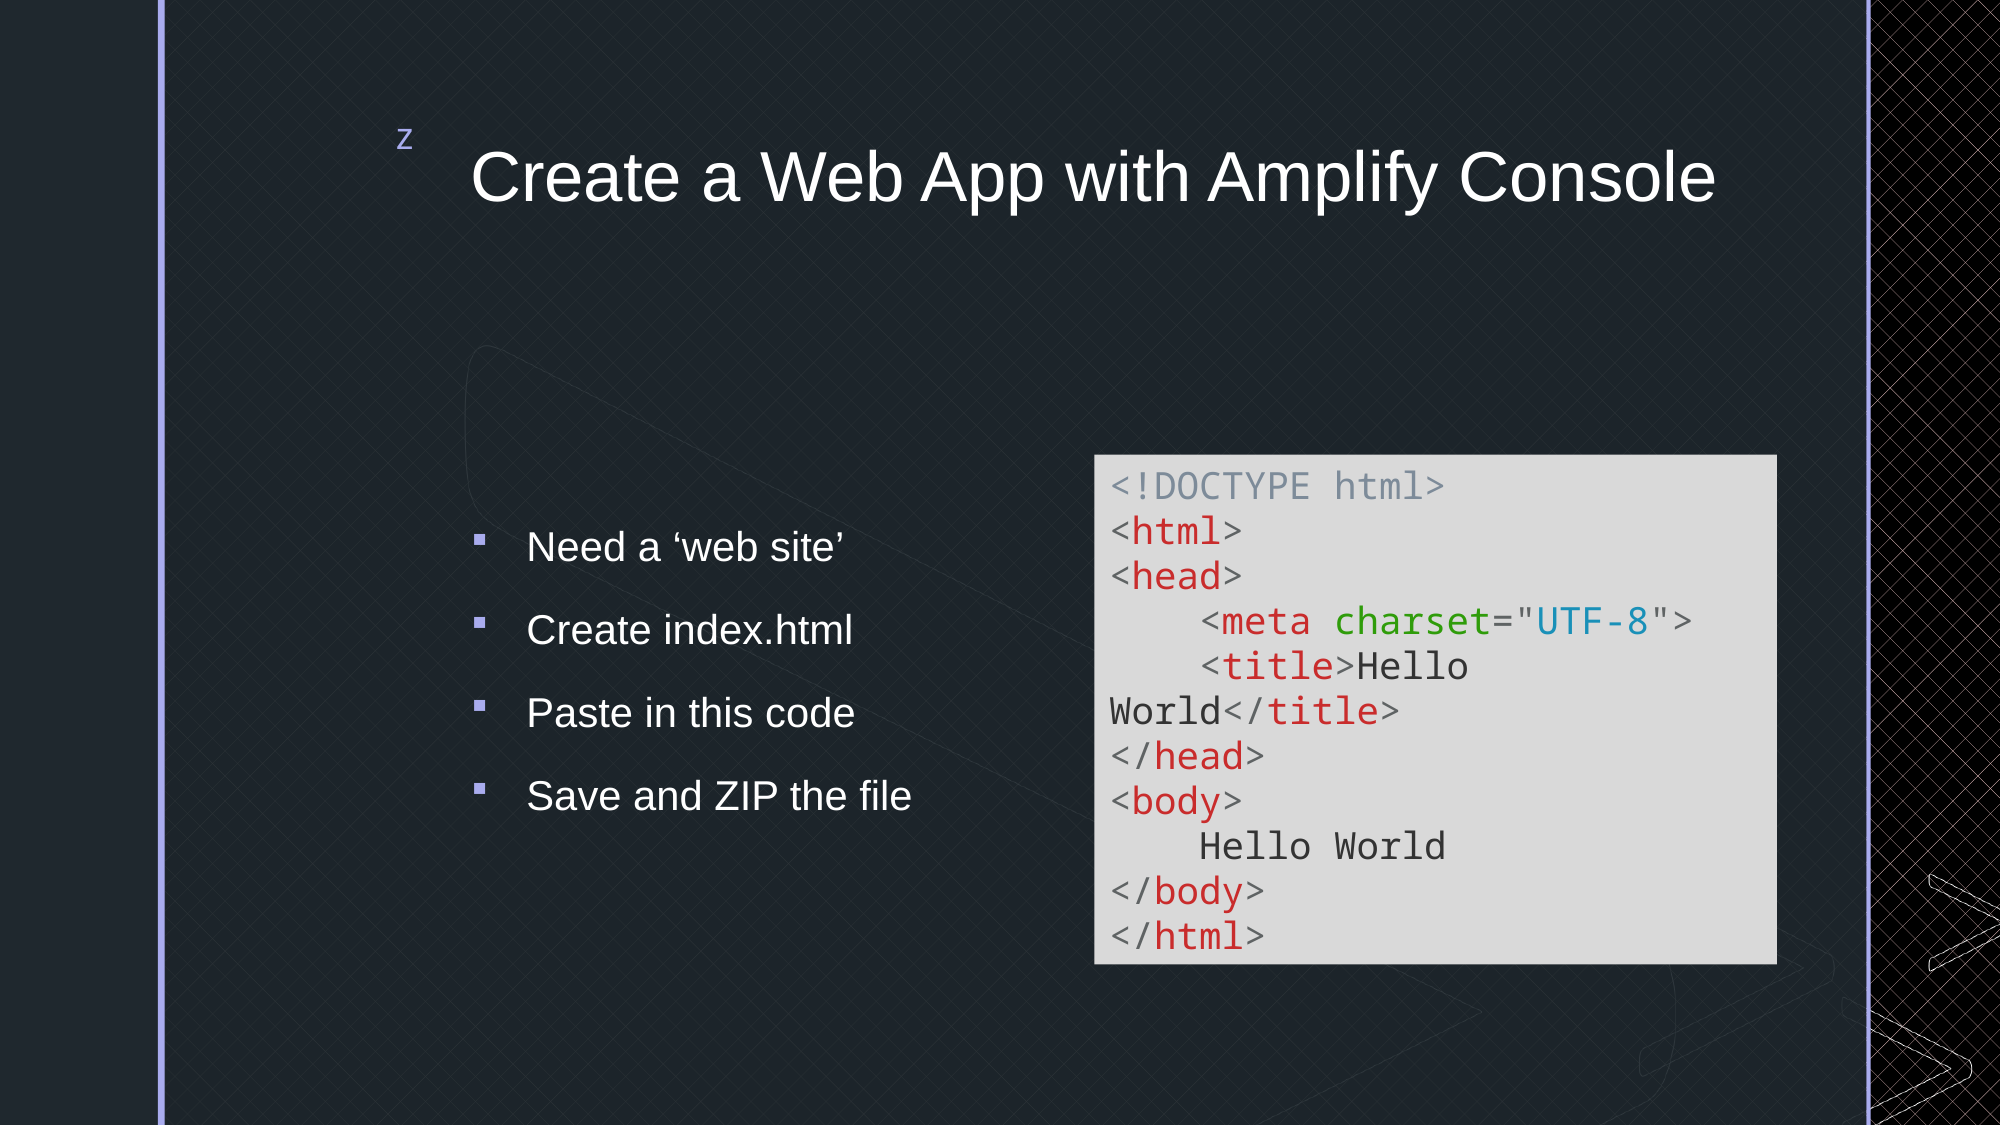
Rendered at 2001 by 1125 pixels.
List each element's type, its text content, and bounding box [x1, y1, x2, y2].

picture [1871, 0, 2000, 1125]
list Need a ‘web site’ Create index.html Paste in this code Save and ZIP the file [454, 336, 1734, 993]
text_box <!DOCTYPE html> <html> <head> <meta charset="UTF-8"> <title>Hello World</title> </head> <body> Hello World </body> </html> [1094, 454, 1777, 965]
title Create a Web App with Amplify Console [428, 132, 1734, 310]
